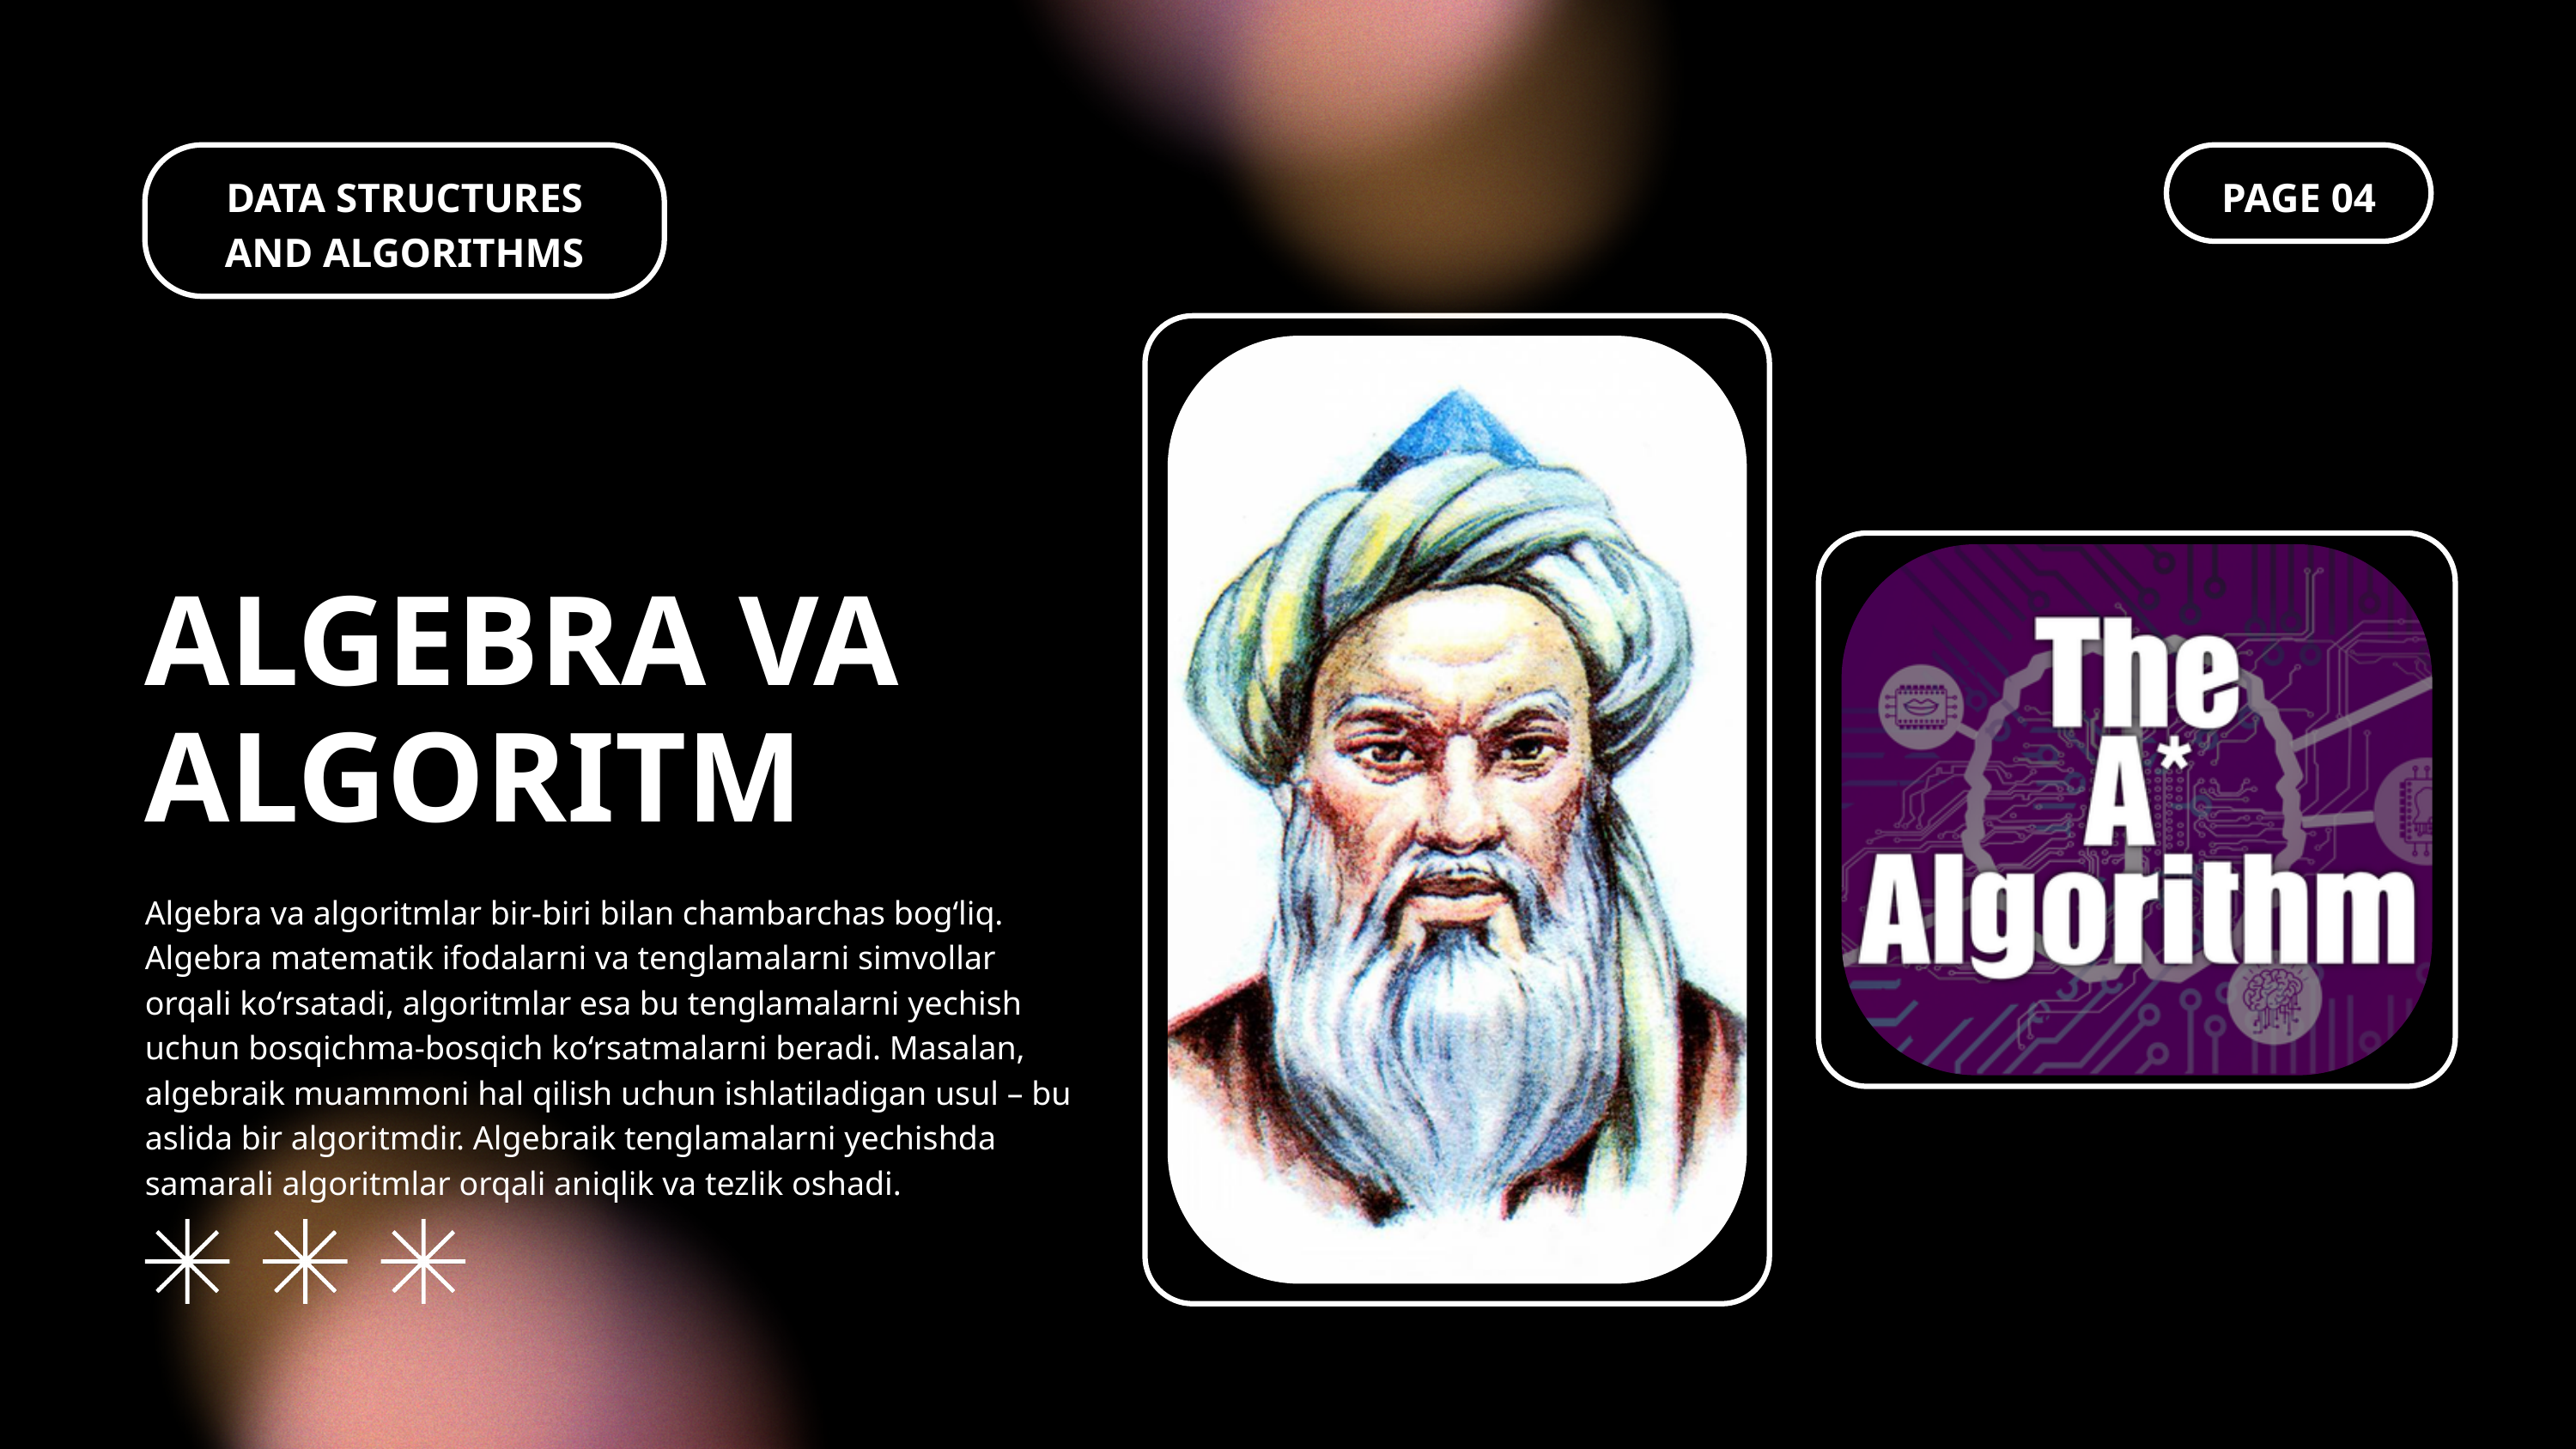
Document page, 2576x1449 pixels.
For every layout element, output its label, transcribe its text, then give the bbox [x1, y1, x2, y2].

text_box [380, 1219, 466, 1304]
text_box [144, 144, 665, 297]
text_box [144, 1058, 1110, 1449]
text_box [728, 0, 1694, 346]
text_box [144, 1219, 230, 1304]
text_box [1145, 315, 1770, 1304]
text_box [1818, 532, 2456, 1087]
text_box ALGEBRA VA ALGORITM [144, 574, 1009, 847]
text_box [2166, 144, 2432, 242]
text_box [263, 1219, 348, 1304]
text_box Algebra va algoritmlar bir-biri bilan chambarchas bog‘liq. Algebra matematik ifodalarni va tenglamalarni simvollar orqali ko‘rsatadi, algoritmlar esa bu tenglamalarni yechish uchun bosqichma-bosqich ko‘rsatmalarni beradi. Masalan, algebraik muammoni hal qilish uchun ishlatiladigan usul – bu aslida bir algoritmdir. Algebraik tenglamalarni yechishda samarali algoritmlar orqali aniqlik va tezlik oshadi. [144, 886, 1080, 1202]
